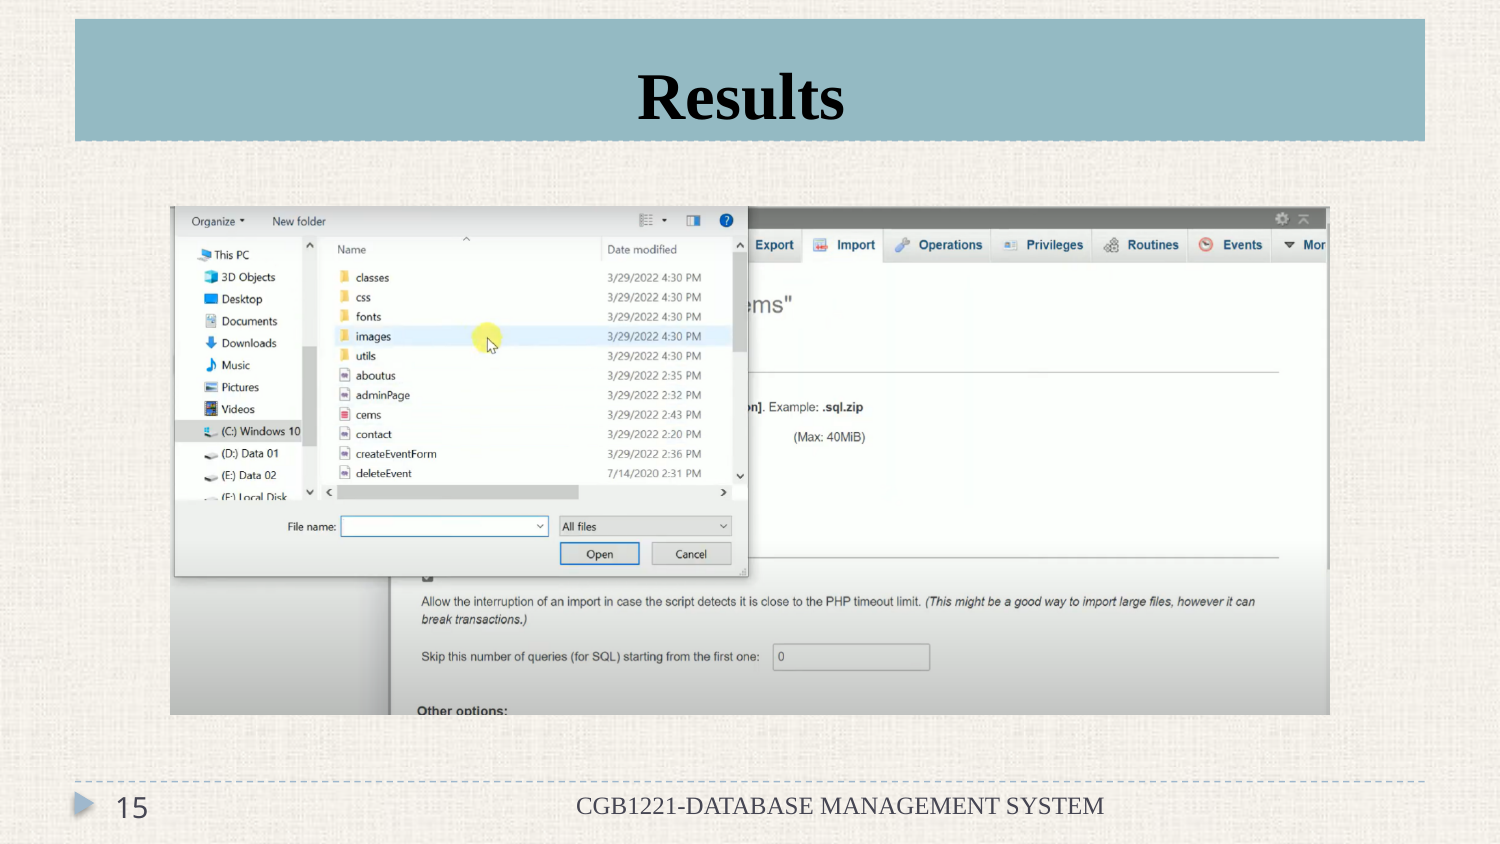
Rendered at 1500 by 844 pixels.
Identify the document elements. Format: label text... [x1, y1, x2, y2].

slide_number 15 [100, 782, 426, 827]
footer CGB1221-DATABASE MANAGEMENT SYSTEM [512, 782, 1175, 844]
picture [170, 206, 1330, 716]
title Results [75, 18, 1425, 141]
